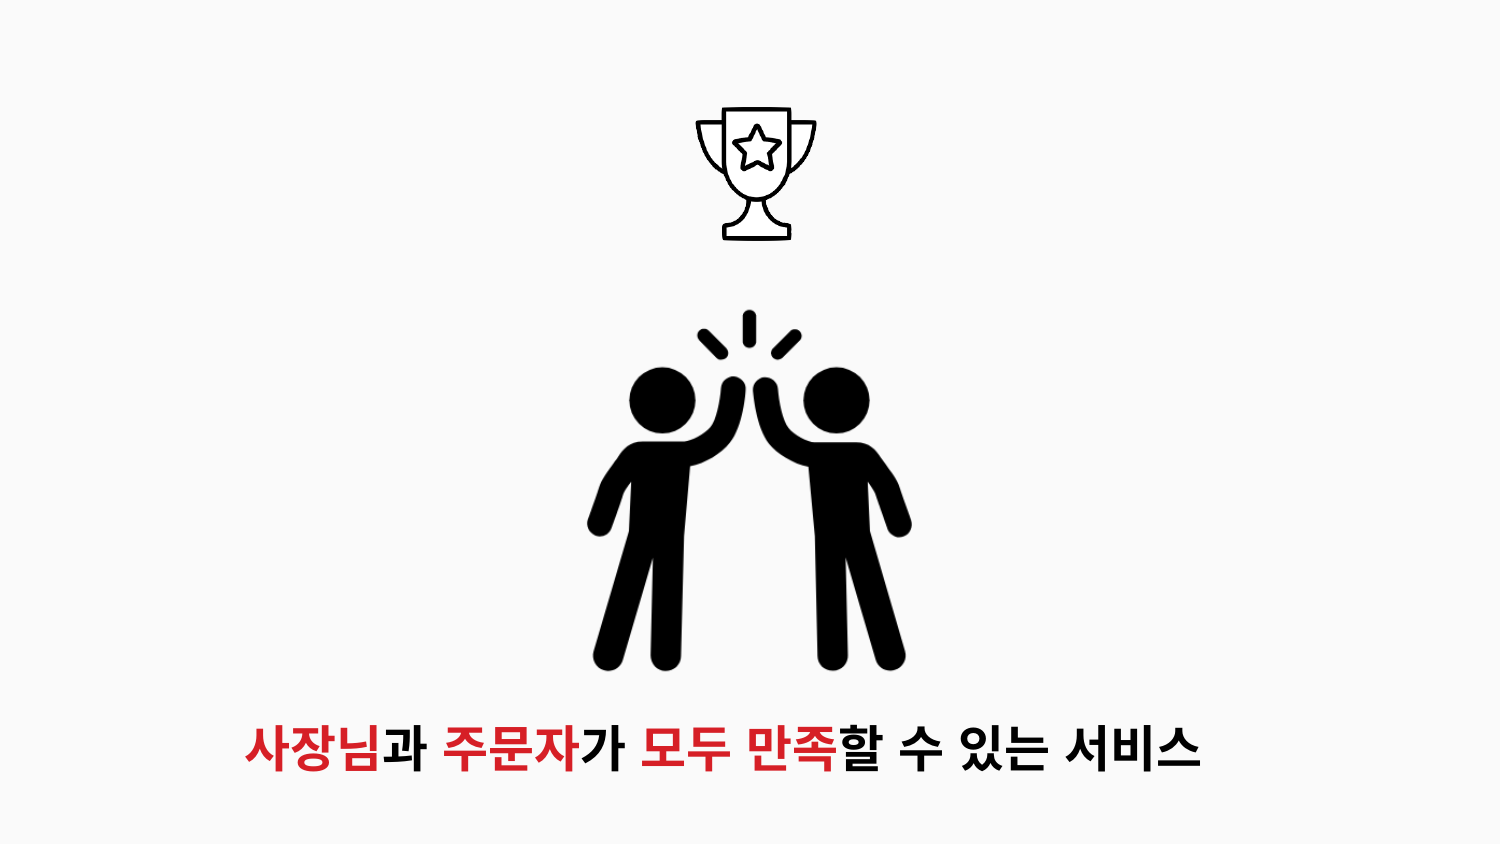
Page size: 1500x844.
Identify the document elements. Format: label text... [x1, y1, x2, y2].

picture [474, 97, 1026, 767]
text_box 사장님과 주문자가 모두 만족할 수 있는 서비스 [229, 702, 1271, 793]
text_box [28, 70, 1472, 175]
